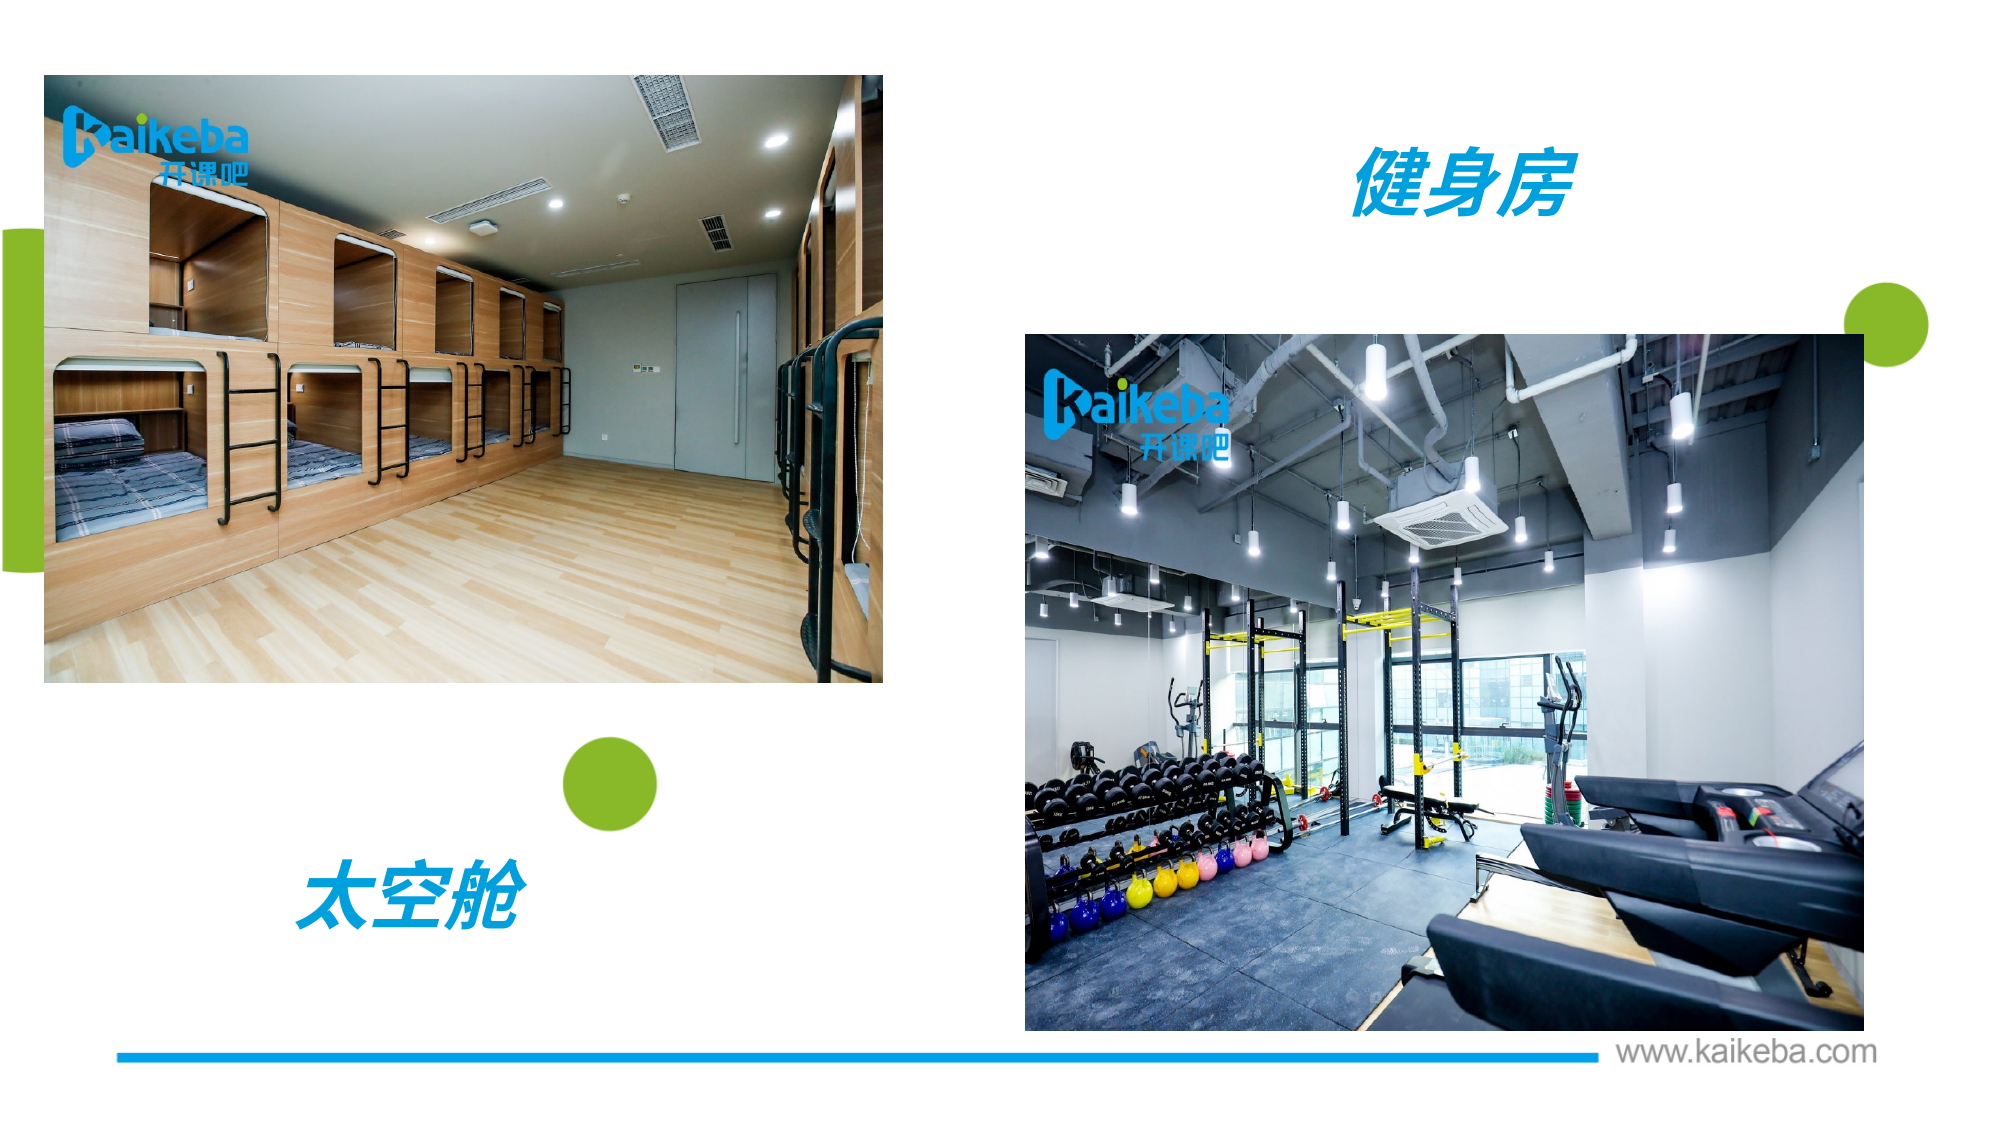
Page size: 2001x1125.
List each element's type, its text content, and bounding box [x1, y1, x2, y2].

picture [0, 0, 2001, 1125]
text_box 健身房 [1330, 128, 1733, 233]
text_box 太空舱 [278, 841, 649, 946]
